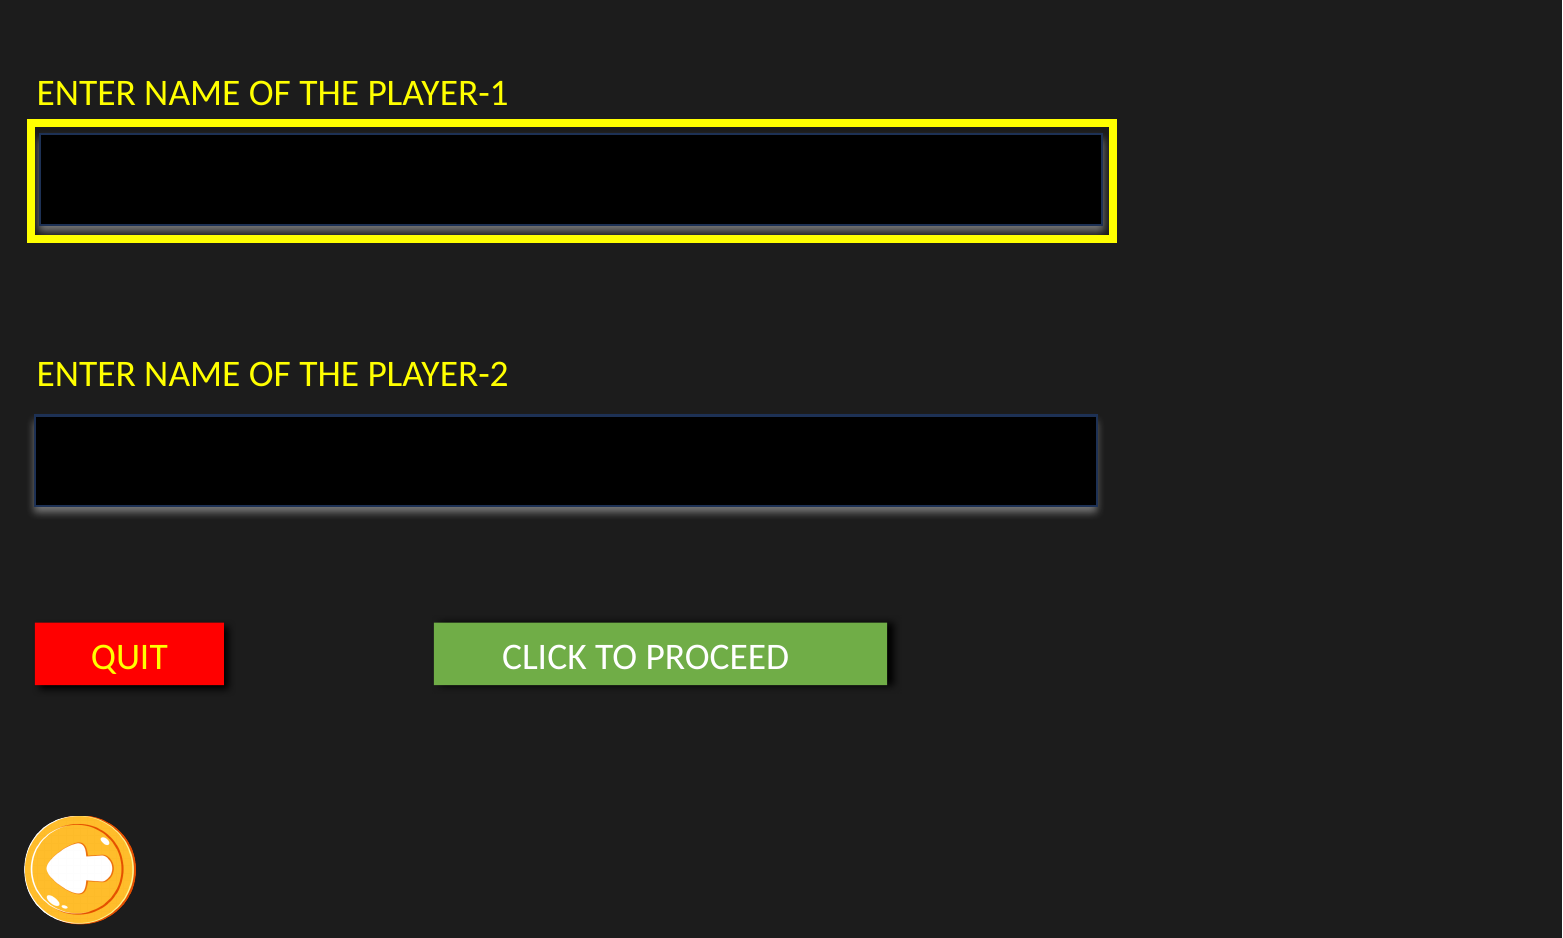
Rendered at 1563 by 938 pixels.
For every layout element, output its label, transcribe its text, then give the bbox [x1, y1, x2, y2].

picture [21, 814, 136, 929]
text_box [34, 414, 1098, 507]
text_box ENTER NAME OF THE PLAYER-1 [21, 60, 558, 120]
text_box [433, 622, 888, 686]
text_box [34, 622, 224, 686]
text_box [30, 122, 1114, 240]
text_box ENTER NAME OF THE PLAYER-2 [21, 341, 558, 402]
